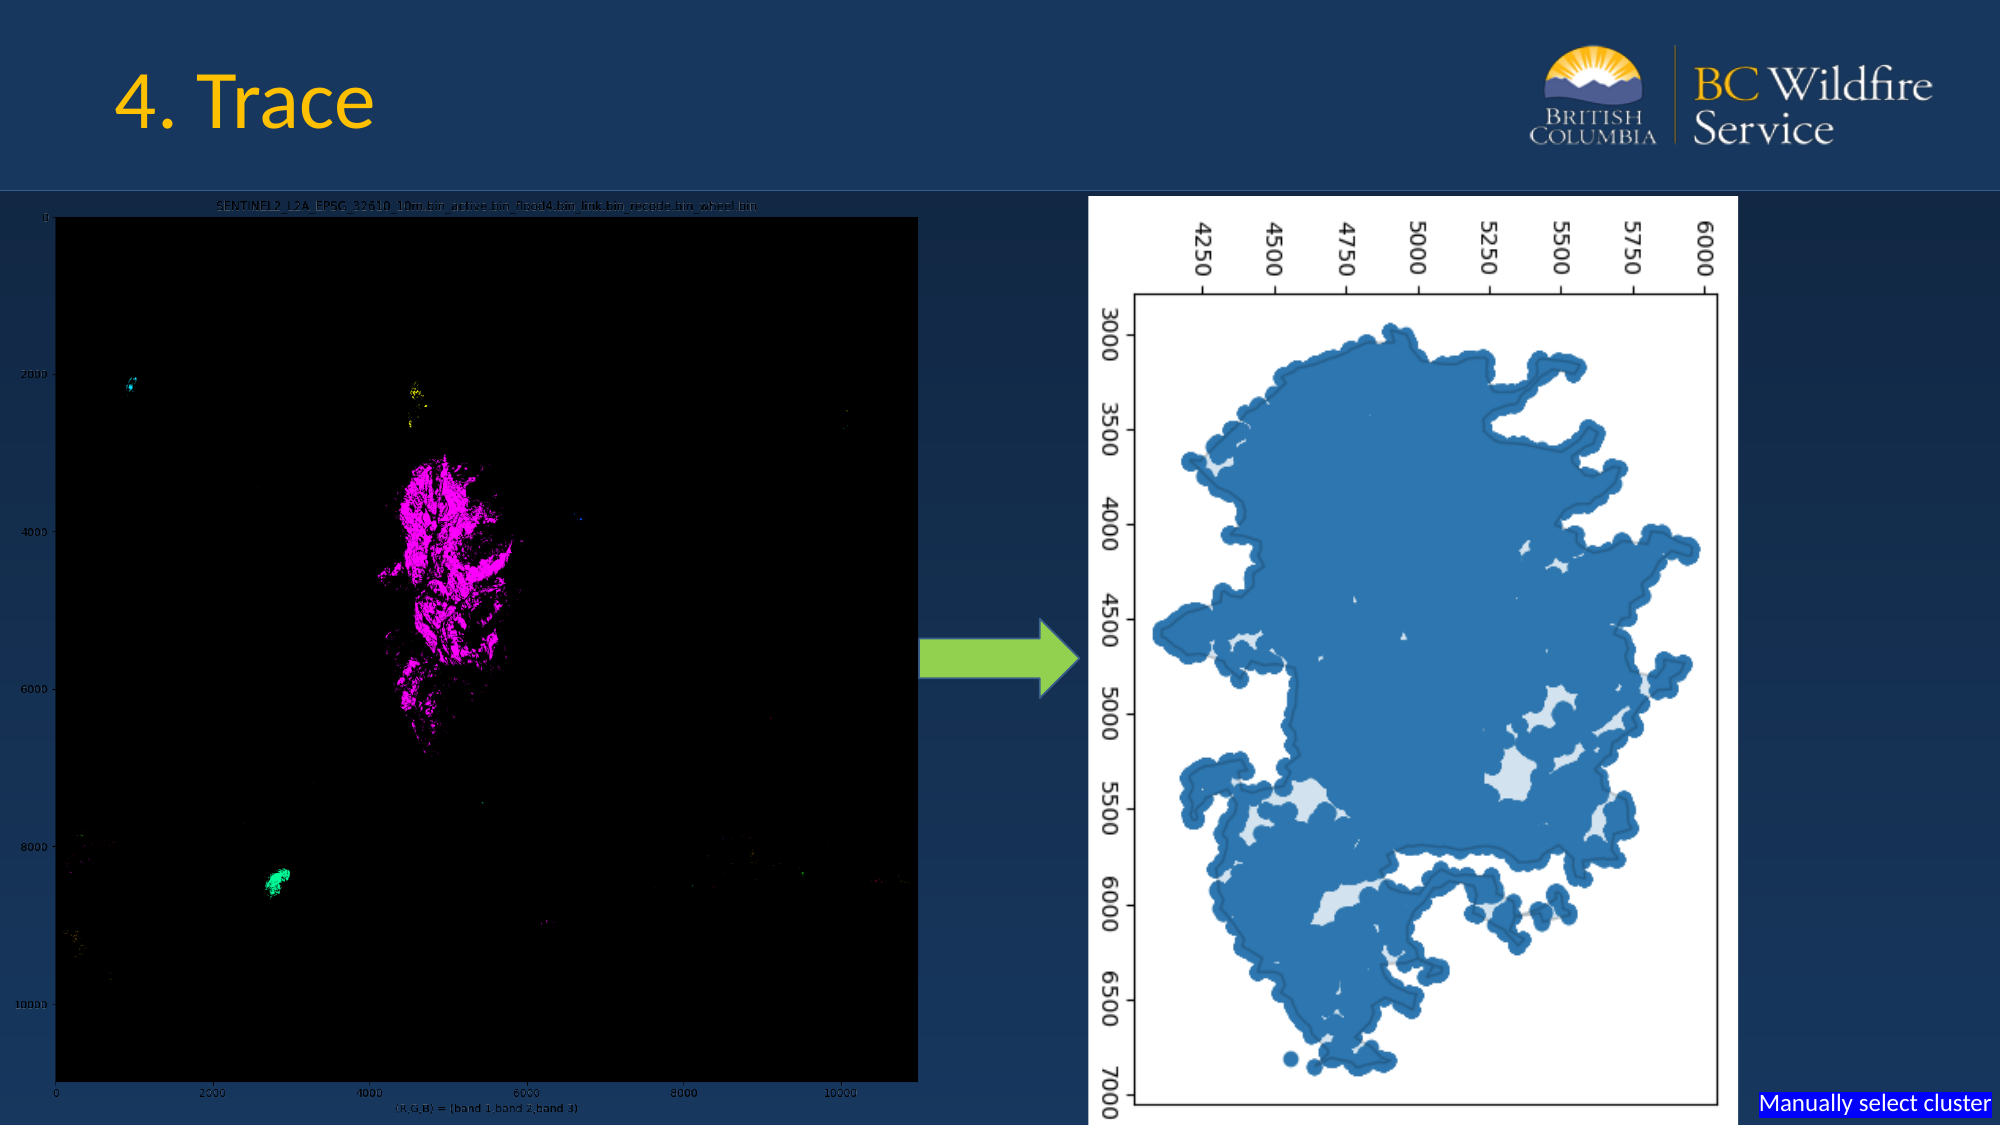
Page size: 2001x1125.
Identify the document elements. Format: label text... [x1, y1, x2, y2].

picture [1088, 196, 1739, 1125]
picture [1471, 13, 1980, 177]
picture [0, 189, 934, 1125]
title 4. Trace [99, 0, 1394, 191]
text_box [934, 617, 1081, 699]
text_box Manually select cluster [1743, 1078, 2000, 1124]
